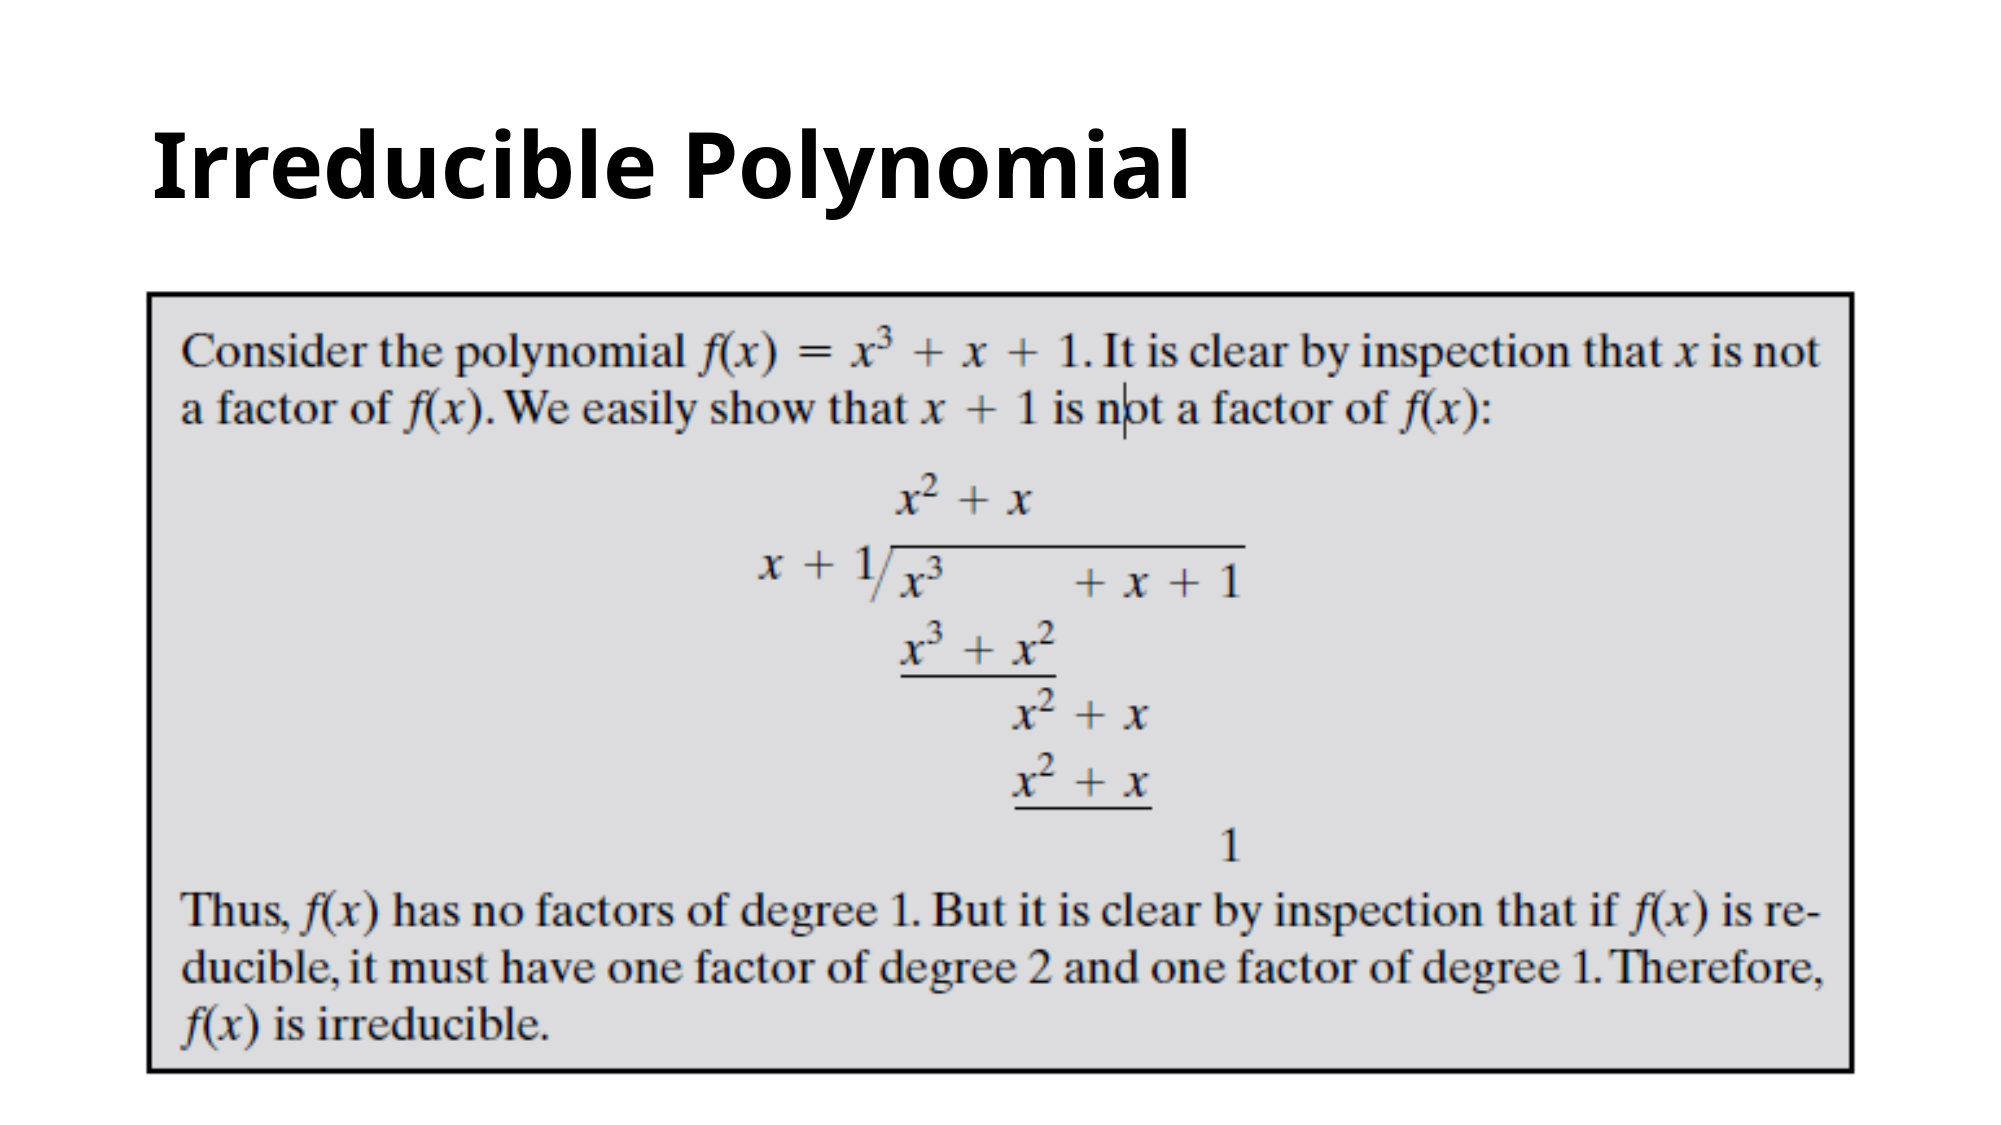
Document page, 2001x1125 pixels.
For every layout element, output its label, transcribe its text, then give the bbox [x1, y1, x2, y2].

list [137, 277, 1863, 1090]
title Irreducible Polynomial [137, 59, 1863, 277]
